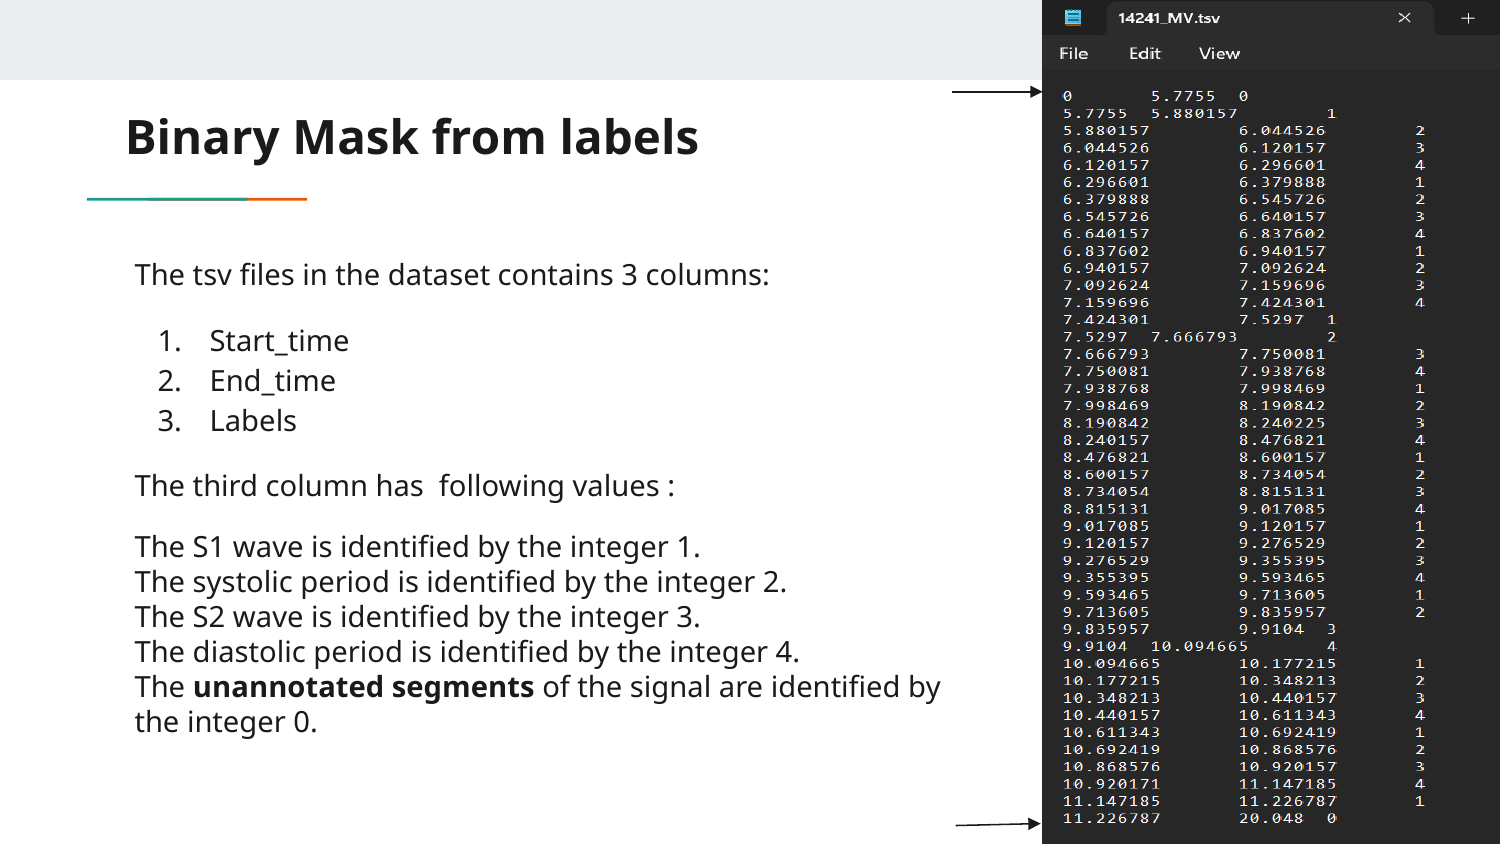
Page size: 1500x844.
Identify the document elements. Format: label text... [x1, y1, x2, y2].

title Binary Mask from labels [109, 91, 1037, 180]
list The tsv files in the dataset contains 3 columns: Start_time End_time Labels The third column has following values : The S1 wave is identified by the integer 1. The systolic period is identified by the integer 2. The S2 wave is identified by the integer 3. The diastolic period is identified by the integer 4. The unannotated segments of the signal are identified by the integer 0. [119, 236, 996, 788]
picture [1042, 0, 1500, 844]
